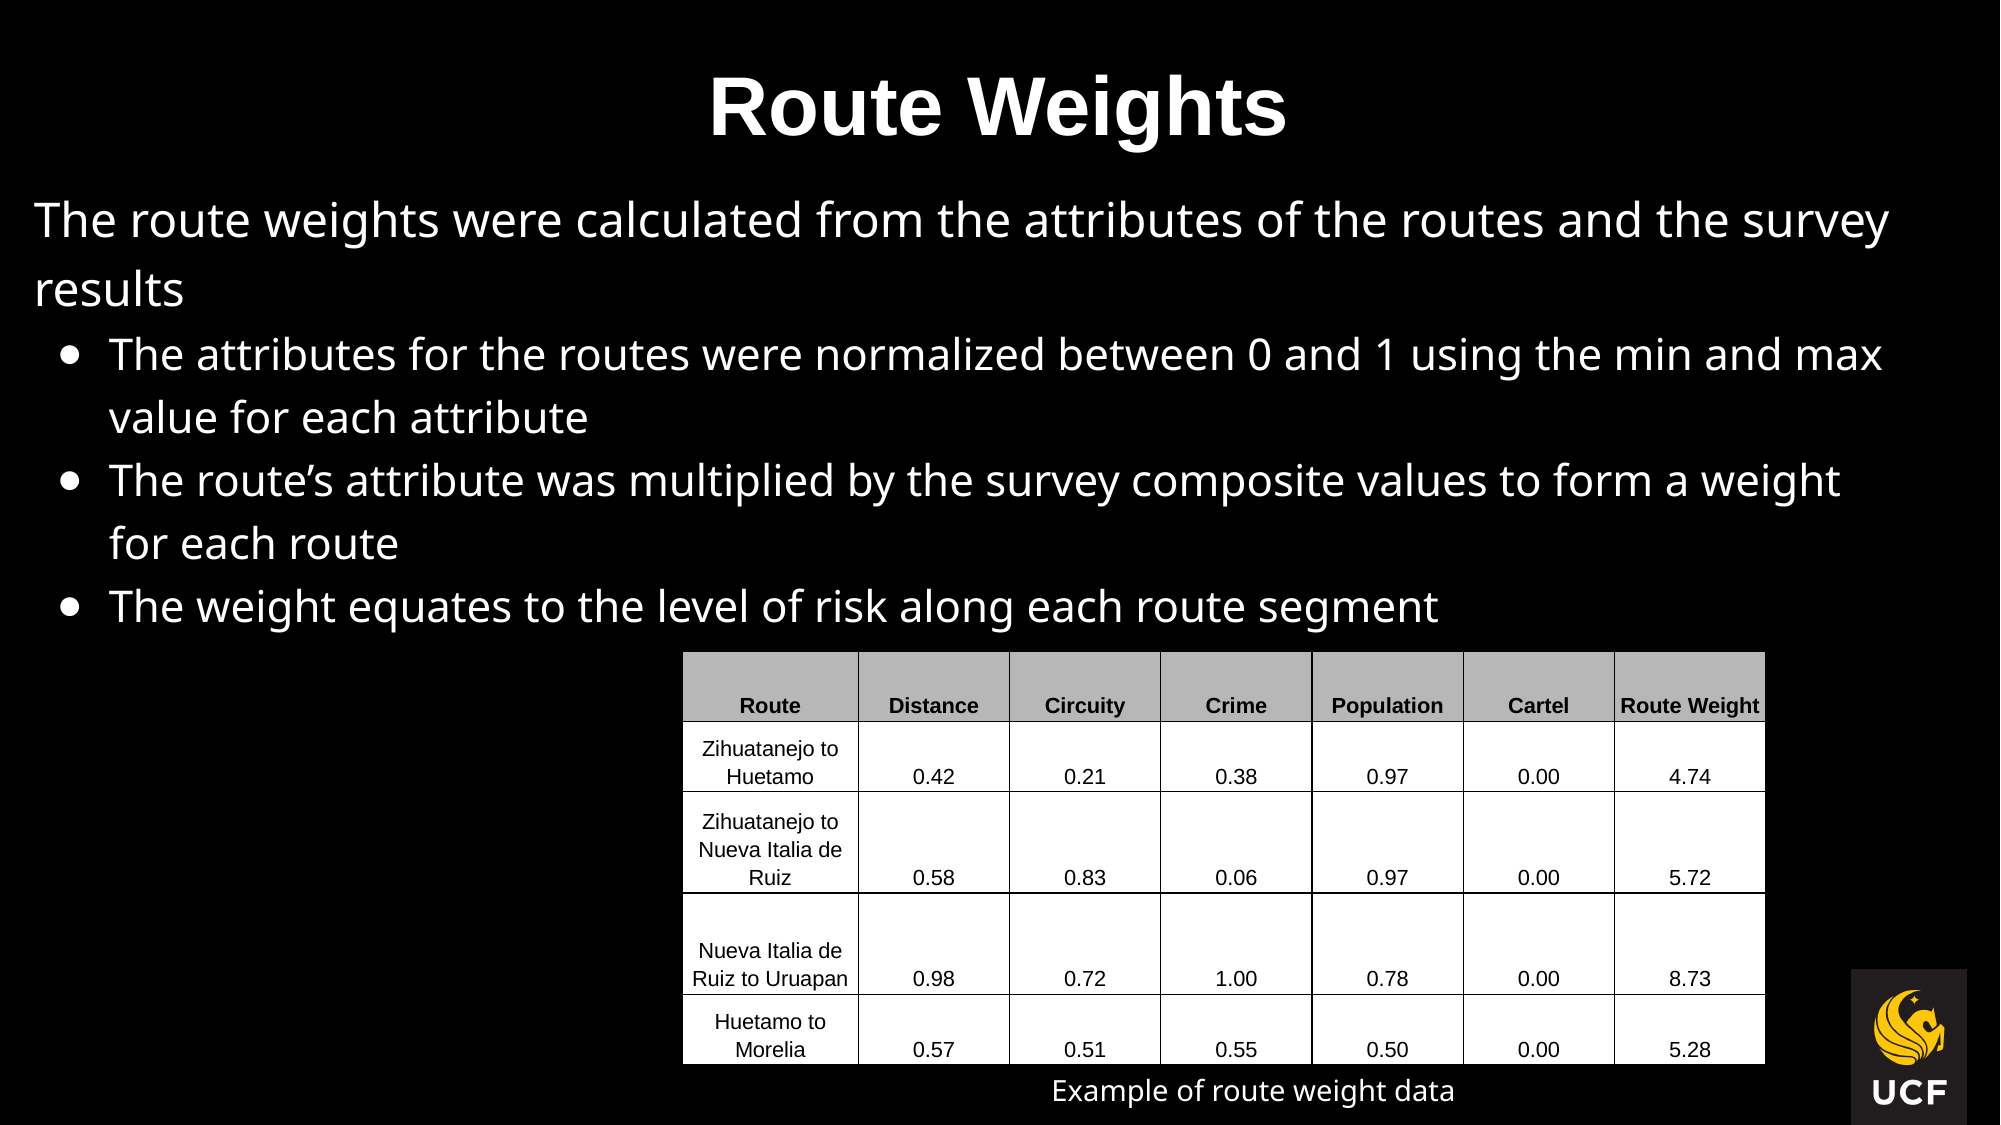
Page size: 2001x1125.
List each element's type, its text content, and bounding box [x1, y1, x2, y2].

table_header Route [683, 652, 858, 721]
table_cell Huetamo to Morelia [683, 995, 858, 1064]
table_cell 0.50 [1313, 995, 1463, 1064]
table_cell 0.55 [1161, 995, 1311, 1064]
table_cell 0.51 [1010, 995, 1160, 1064]
table_cell 0.21 [1010, 722, 1160, 791]
table_header Population [1313, 652, 1463, 721]
table_cell Zihuatanejo to Huetamo [683, 722, 858, 791]
table_cell Nueva Italia de Ruiz to Uruapan [683, 894, 858, 994]
table_header Route Weight [1615, 652, 1765, 721]
table_header Crime [1161, 652, 1311, 721]
table_cell 0.72 [1010, 894, 1160, 994]
table_cell 4.74 [1615, 722, 1765, 791]
table_cell 0.00 [1464, 894, 1614, 994]
table_cell 1.00 [1161, 894, 1311, 994]
text_box Example of route weight data [1036, 1066, 1471, 1115]
table_header Circuity [1010, 652, 1160, 721]
table_cell 0.42 [859, 722, 1009, 791]
table_cell 0.78 [1313, 894, 1463, 994]
table_cell 0.57 [859, 995, 1009, 1064]
table_cell 0.58 [859, 792, 1009, 892]
table_cell Zihuatanejo to Nueva Italia de Ruiz [683, 792, 858, 892]
table_cell 0.38 [1161, 722, 1311, 791]
table_cell 0.00 [1464, 722, 1614, 791]
table_cell 5.28 [1615, 995, 1765, 1064]
table_cell 0.97 [1313, 792, 1463, 892]
table_cell 0.97 [1313, 722, 1463, 791]
table_cell 0.83 [1010, 792, 1160, 892]
table_cell 0.06 [1161, 792, 1311, 892]
list The route weights were calculated from the attributes of the routes and the survey results The attributes for the routes were normalized between 0 and 1 using the min and max value for each attribute The route’s attribute was multiplied by the survey composite values to form a weight for each route The weight equates to the level of risk along each route segment [18, 170, 1909, 779]
table_cell 0.00 [1464, 995, 1614, 1064]
picture [1851, 968, 1968, 1125]
table_cell 5.72 [1615, 792, 1765, 892]
table_cell 0.00 [1464, 792, 1614, 892]
table_cell 8.73 [1615, 894, 1765, 994]
table_cell 0.98 [859, 894, 1009, 994]
table_header Distance [859, 652, 1009, 721]
title Route Weights [149, 0, 1849, 170]
table_header Cartel [1464, 652, 1614, 721]
